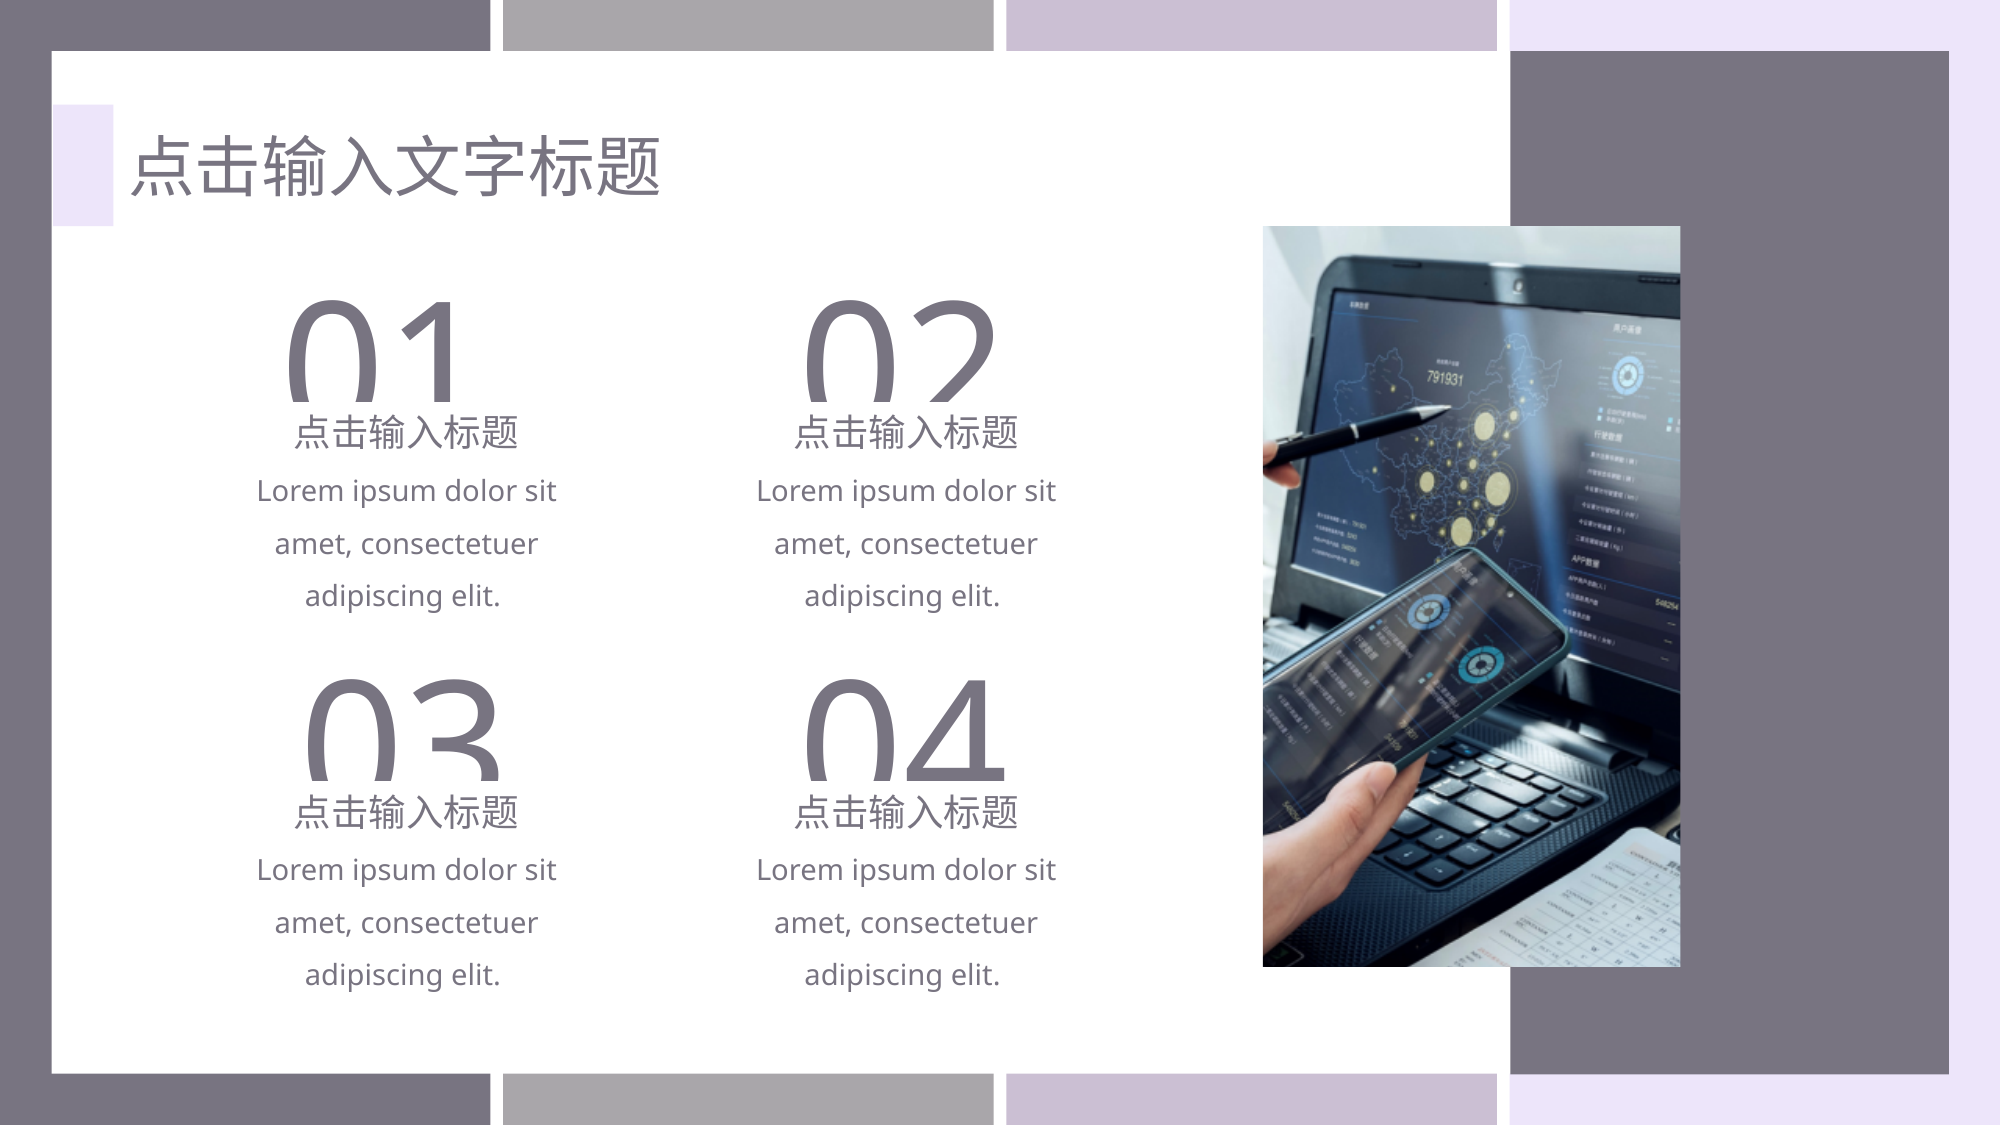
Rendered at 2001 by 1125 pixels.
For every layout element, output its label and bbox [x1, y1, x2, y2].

text_box [53, 104, 802, 227]
text_box [224, 242, 589, 564]
text_box [224, 621, 589, 943]
text_box [1509, 50, 1950, 1075]
text_box [724, 242, 1088, 564]
text_box [1262, 225, 1681, 967]
text_box [724, 621, 1088, 943]
